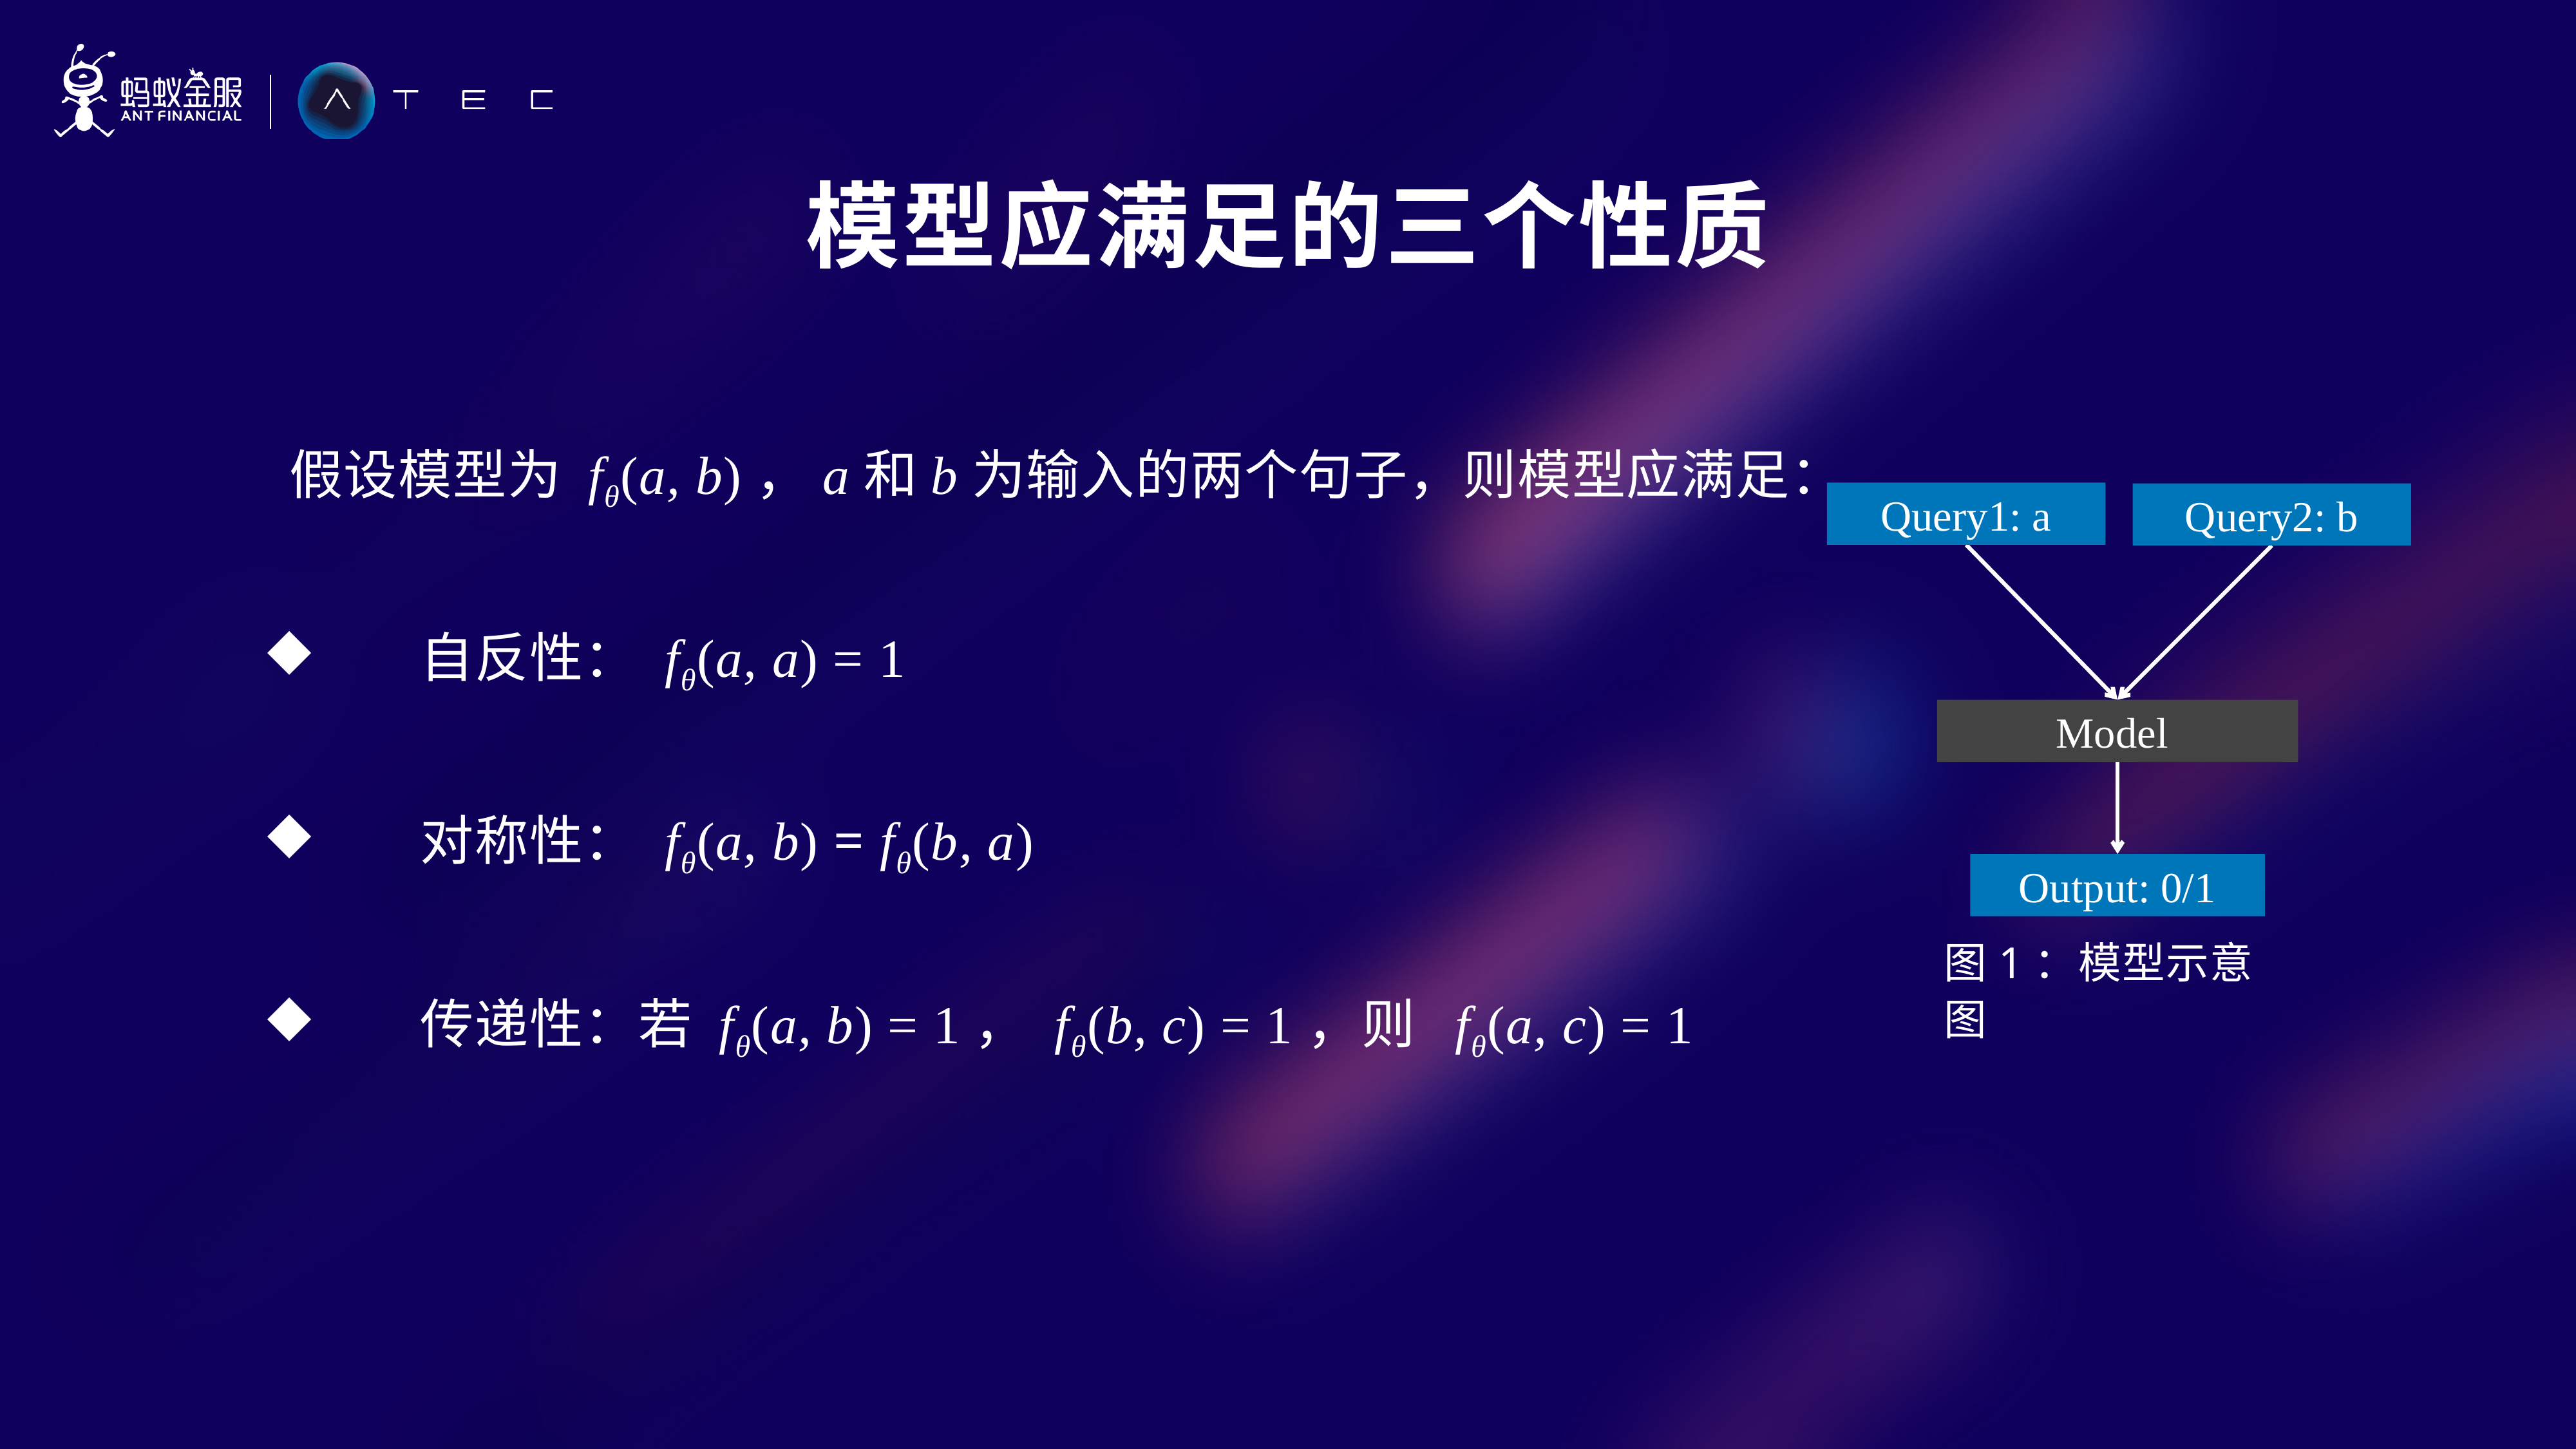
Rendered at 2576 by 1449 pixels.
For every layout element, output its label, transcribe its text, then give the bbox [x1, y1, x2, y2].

picture [0, 0, 2576, 1449]
text_box 模型应满足的三个性质 [178, 162, 2398, 404]
text_box 假设模型为 fθ(a, b)，a和b为输入的两个句子，则模型应满足： 自反性： fθ(a, a) = 1 对称性： fθ(a, b) = fθ(b, a) 传递性：若 fθ(a, b) = 1， fθ(b, c) = 1，则 fθ(a, c) = 1 [258, 404, 1931, 1068]
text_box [1826, 482, 2412, 917]
text_box 图1：模型示意图 [1938, 925, 2297, 1050]
